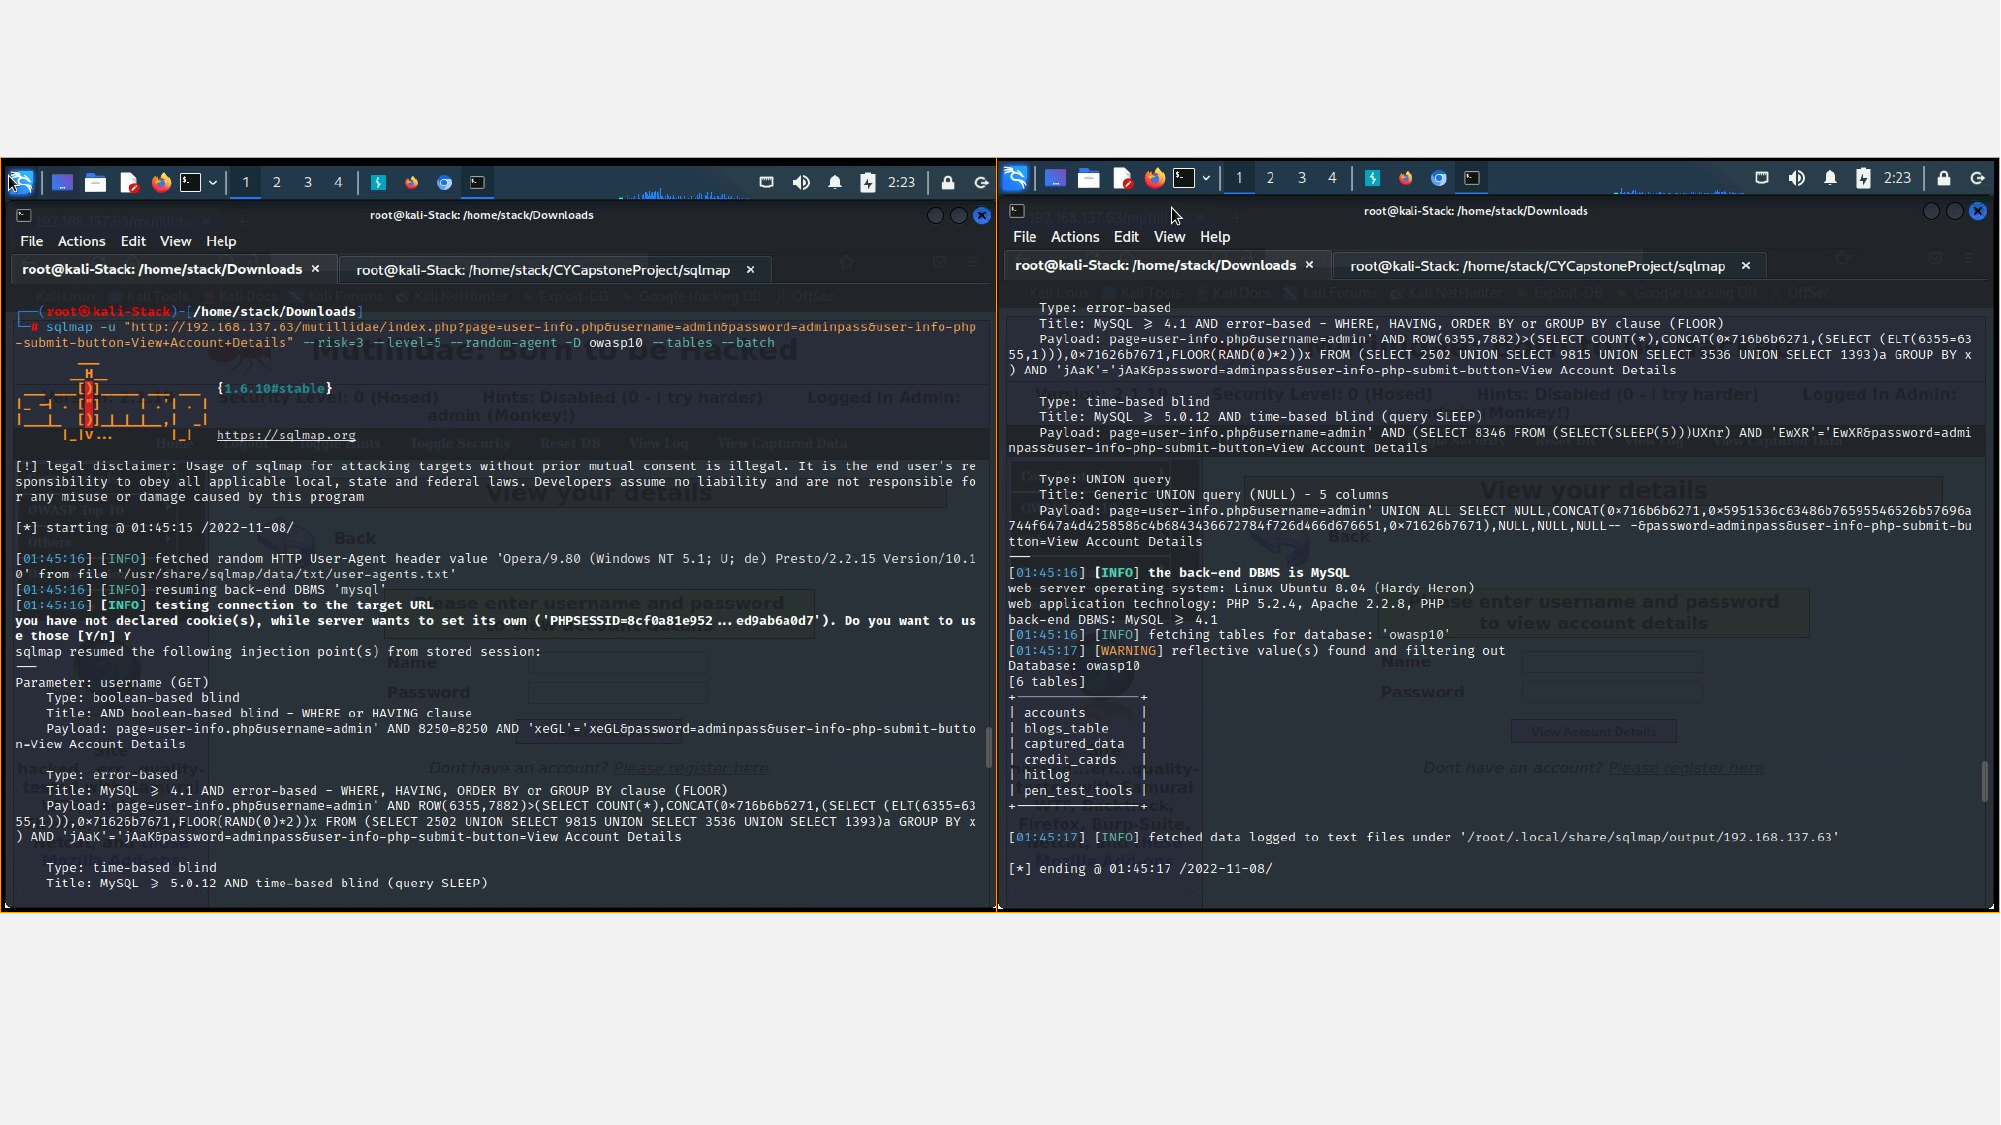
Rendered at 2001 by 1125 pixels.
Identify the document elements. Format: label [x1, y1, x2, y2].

picture [0, 157, 2000, 913]
